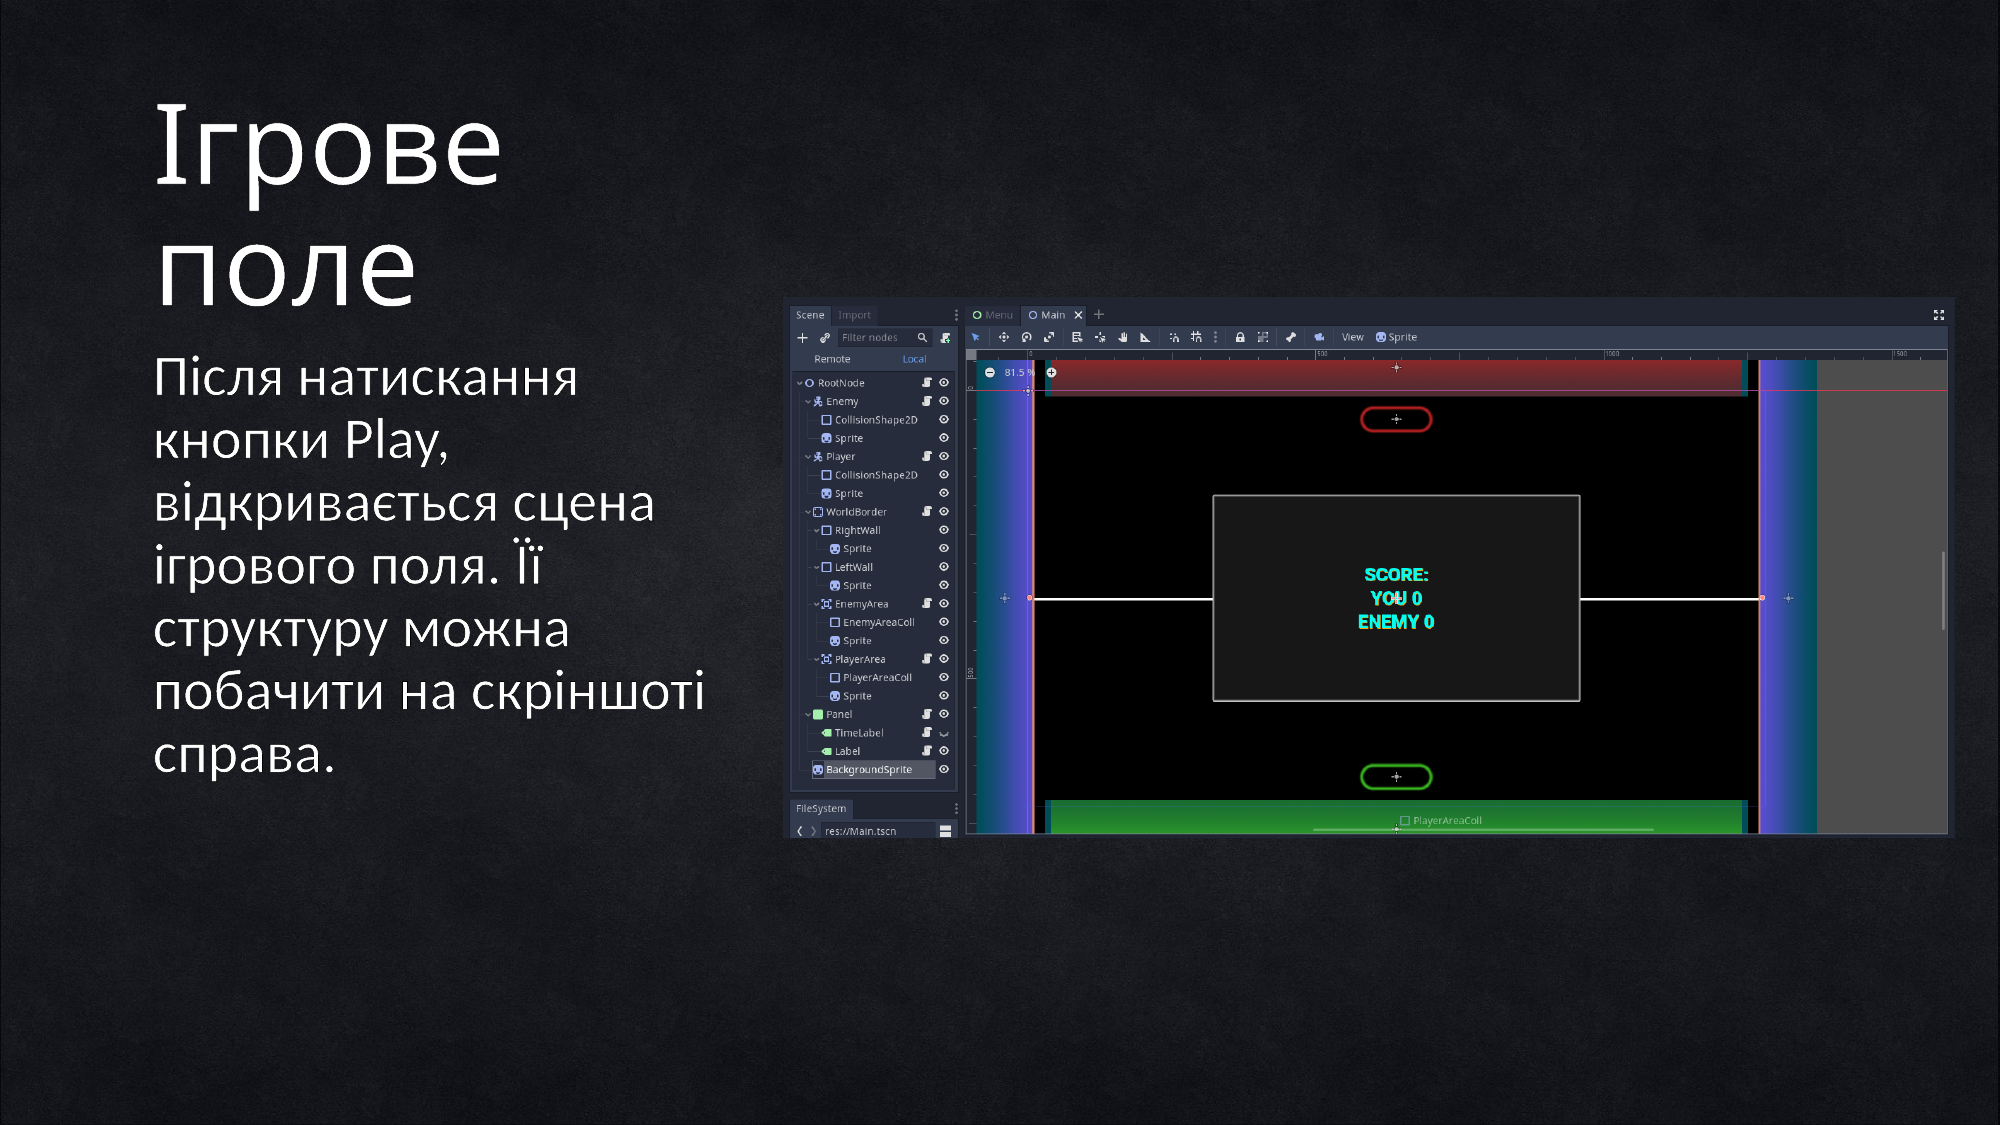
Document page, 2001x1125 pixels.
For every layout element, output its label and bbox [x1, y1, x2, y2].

picture [0, 0, 2000, 1125]
list [783, 297, 1955, 838]
